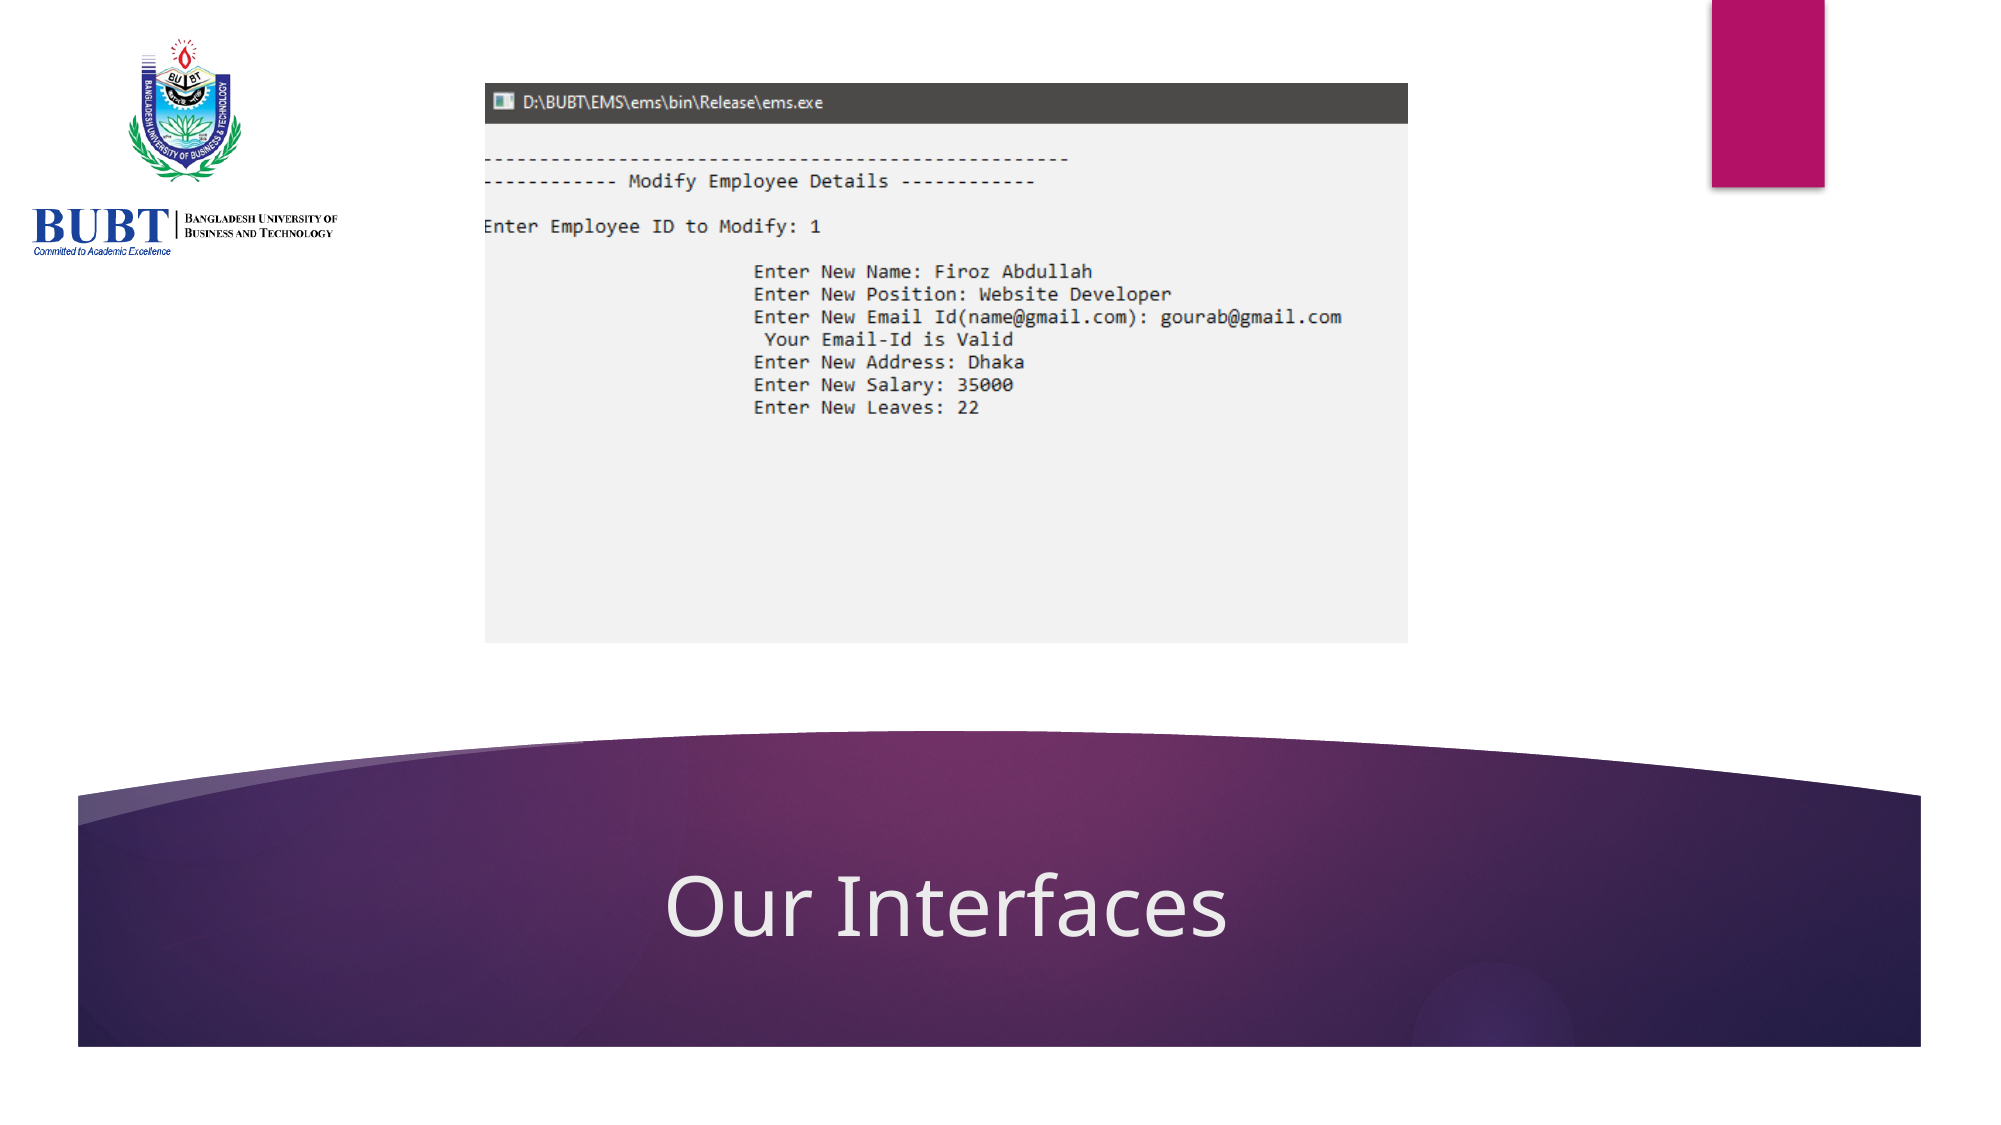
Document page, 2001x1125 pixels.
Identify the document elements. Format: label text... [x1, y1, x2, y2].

text_box Our Interfaces [222, 867, 1671, 961]
picture [0, 22, 370, 270]
picture [485, 83, 1408, 643]
